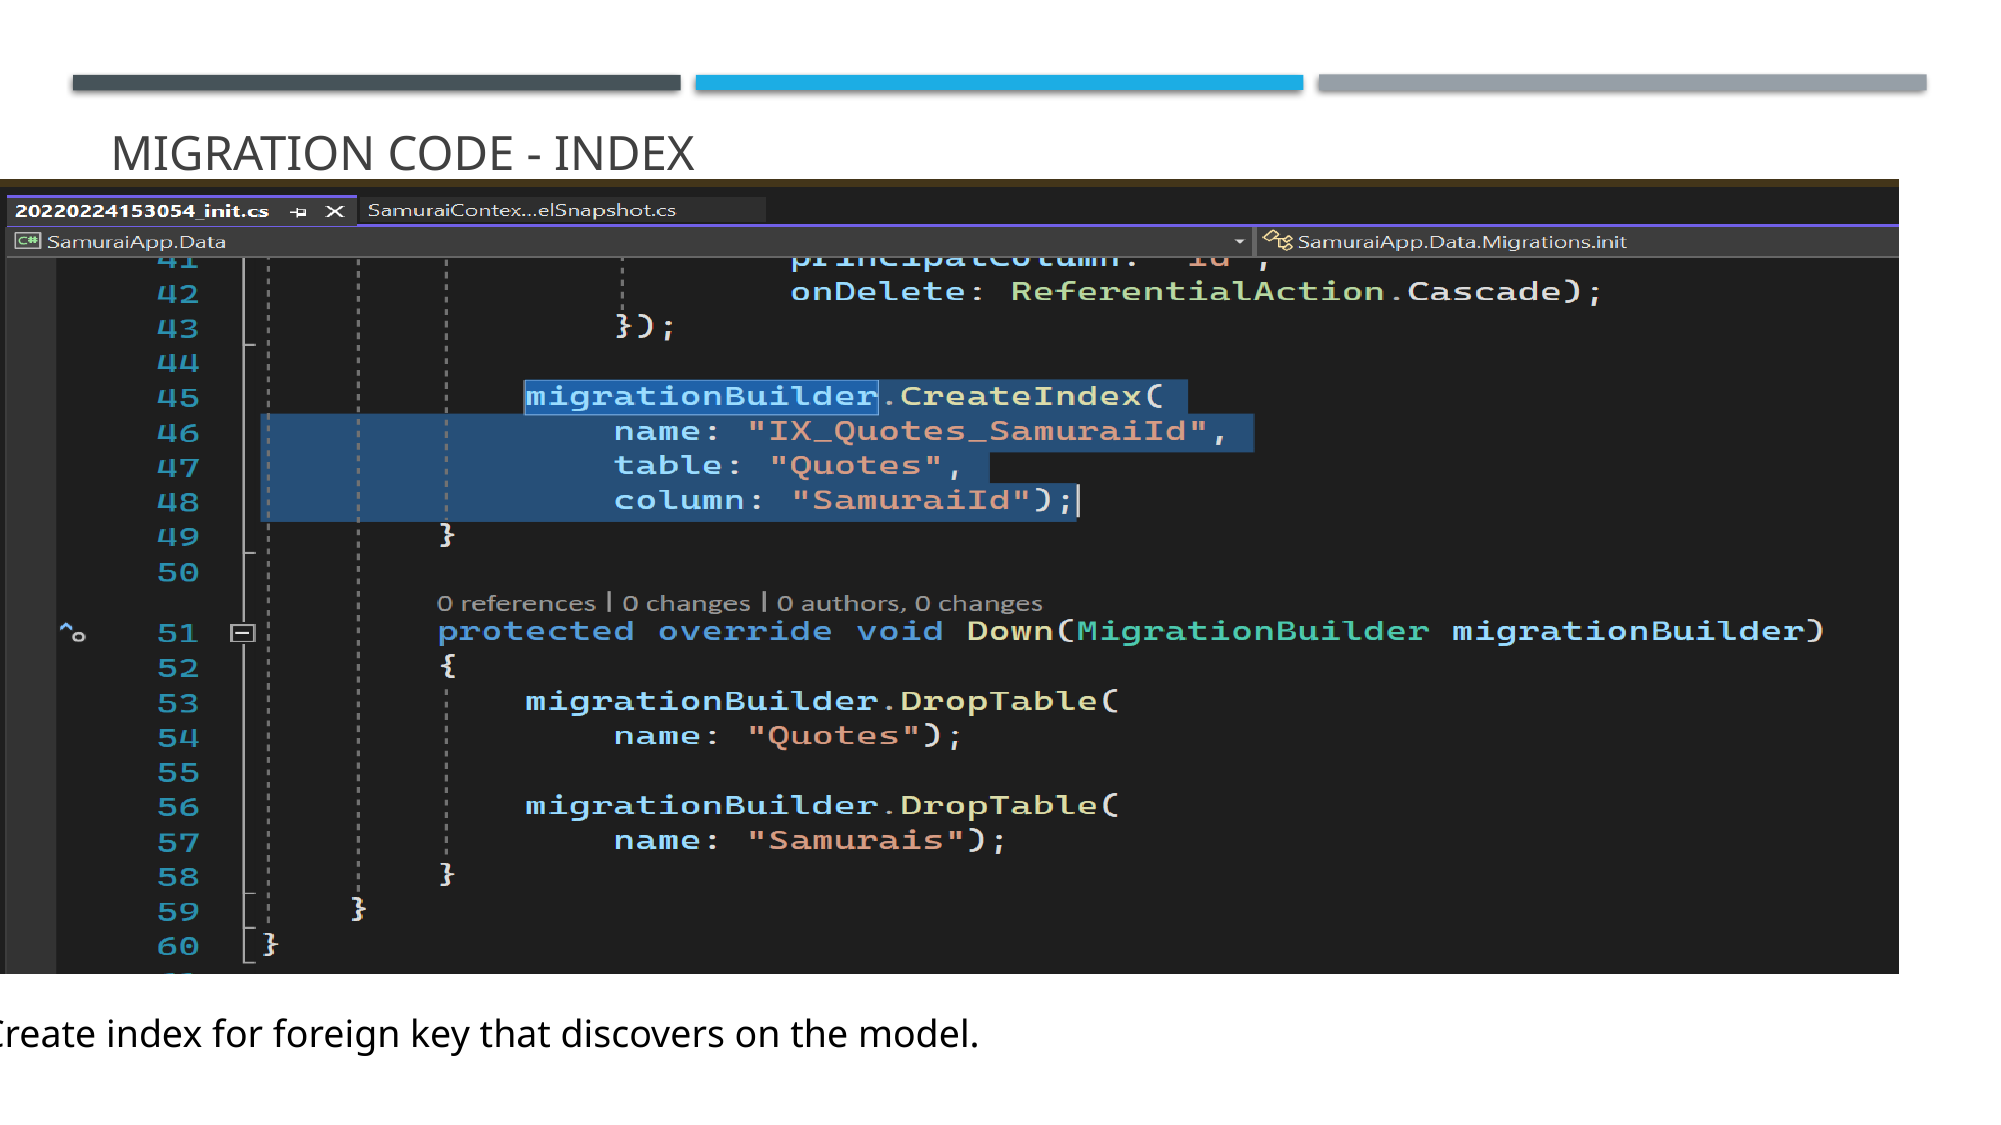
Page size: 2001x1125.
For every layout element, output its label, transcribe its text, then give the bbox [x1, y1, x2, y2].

text_box Create index for foreign key that discovers on the model. [0, 1002, 996, 1063]
title Migration code - index [95, 115, 1905, 181]
picture [0, 179, 1900, 975]
